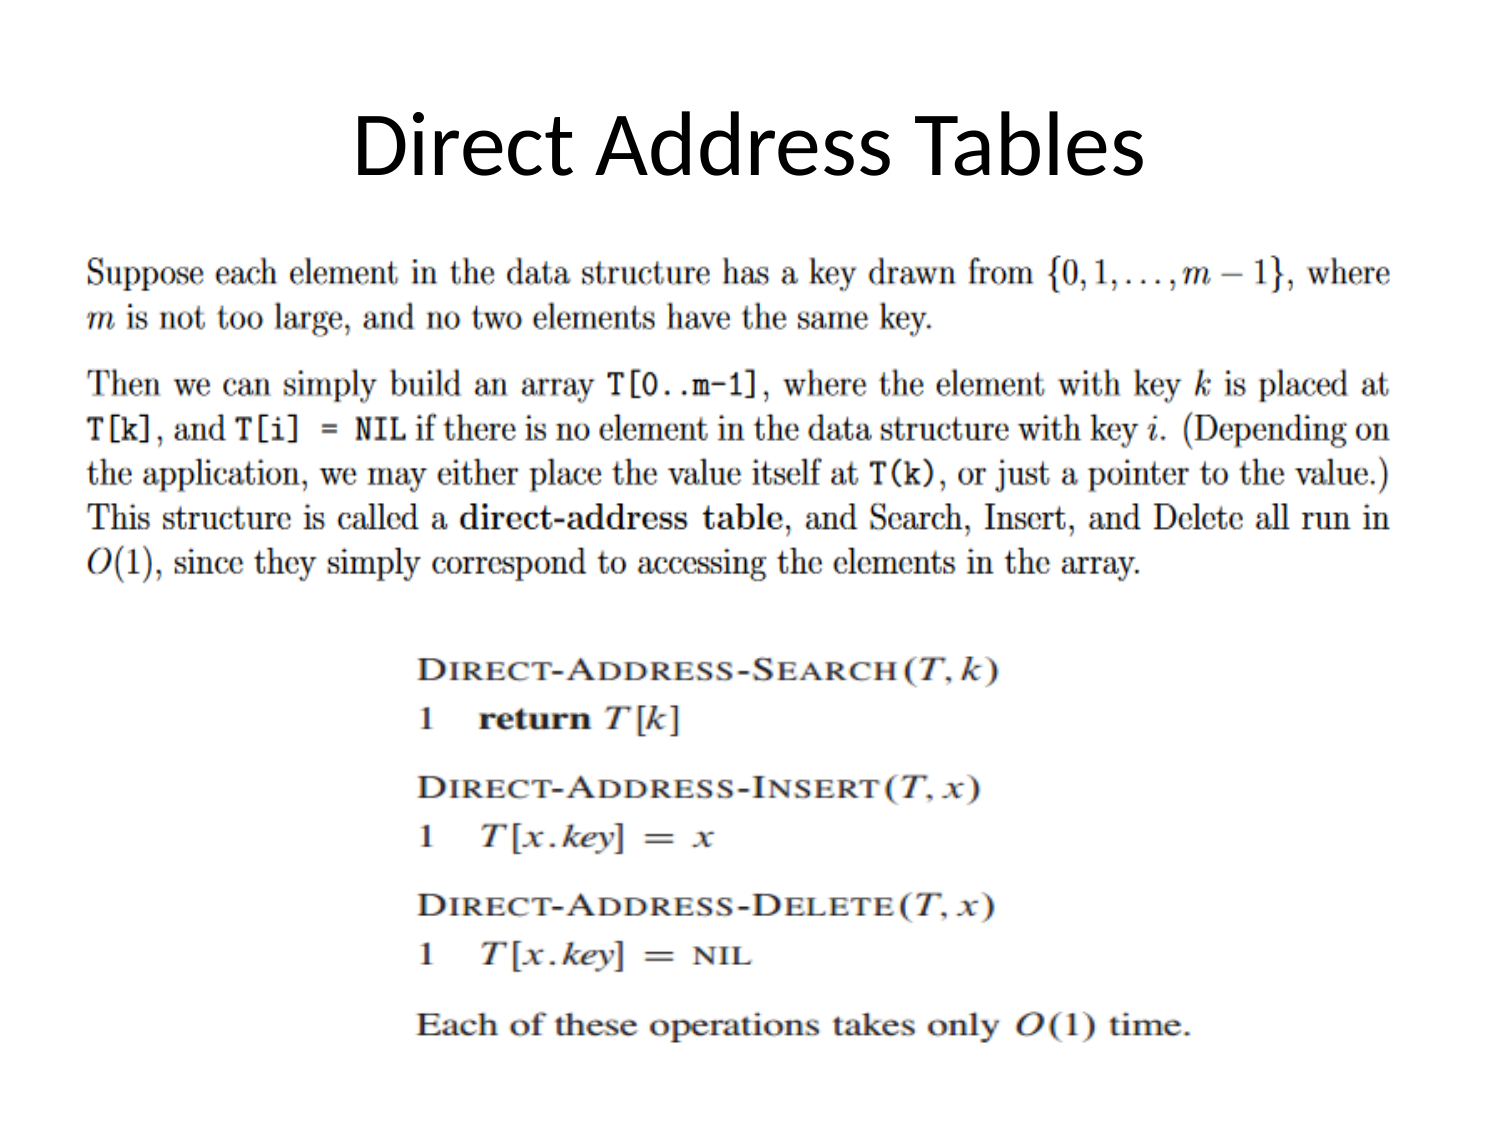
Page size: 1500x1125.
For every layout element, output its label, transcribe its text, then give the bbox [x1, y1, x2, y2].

picture [74, 232, 1426, 601]
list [349, 637, 1226, 1061]
title Direct Address Tables [75, 45, 1425, 231]
